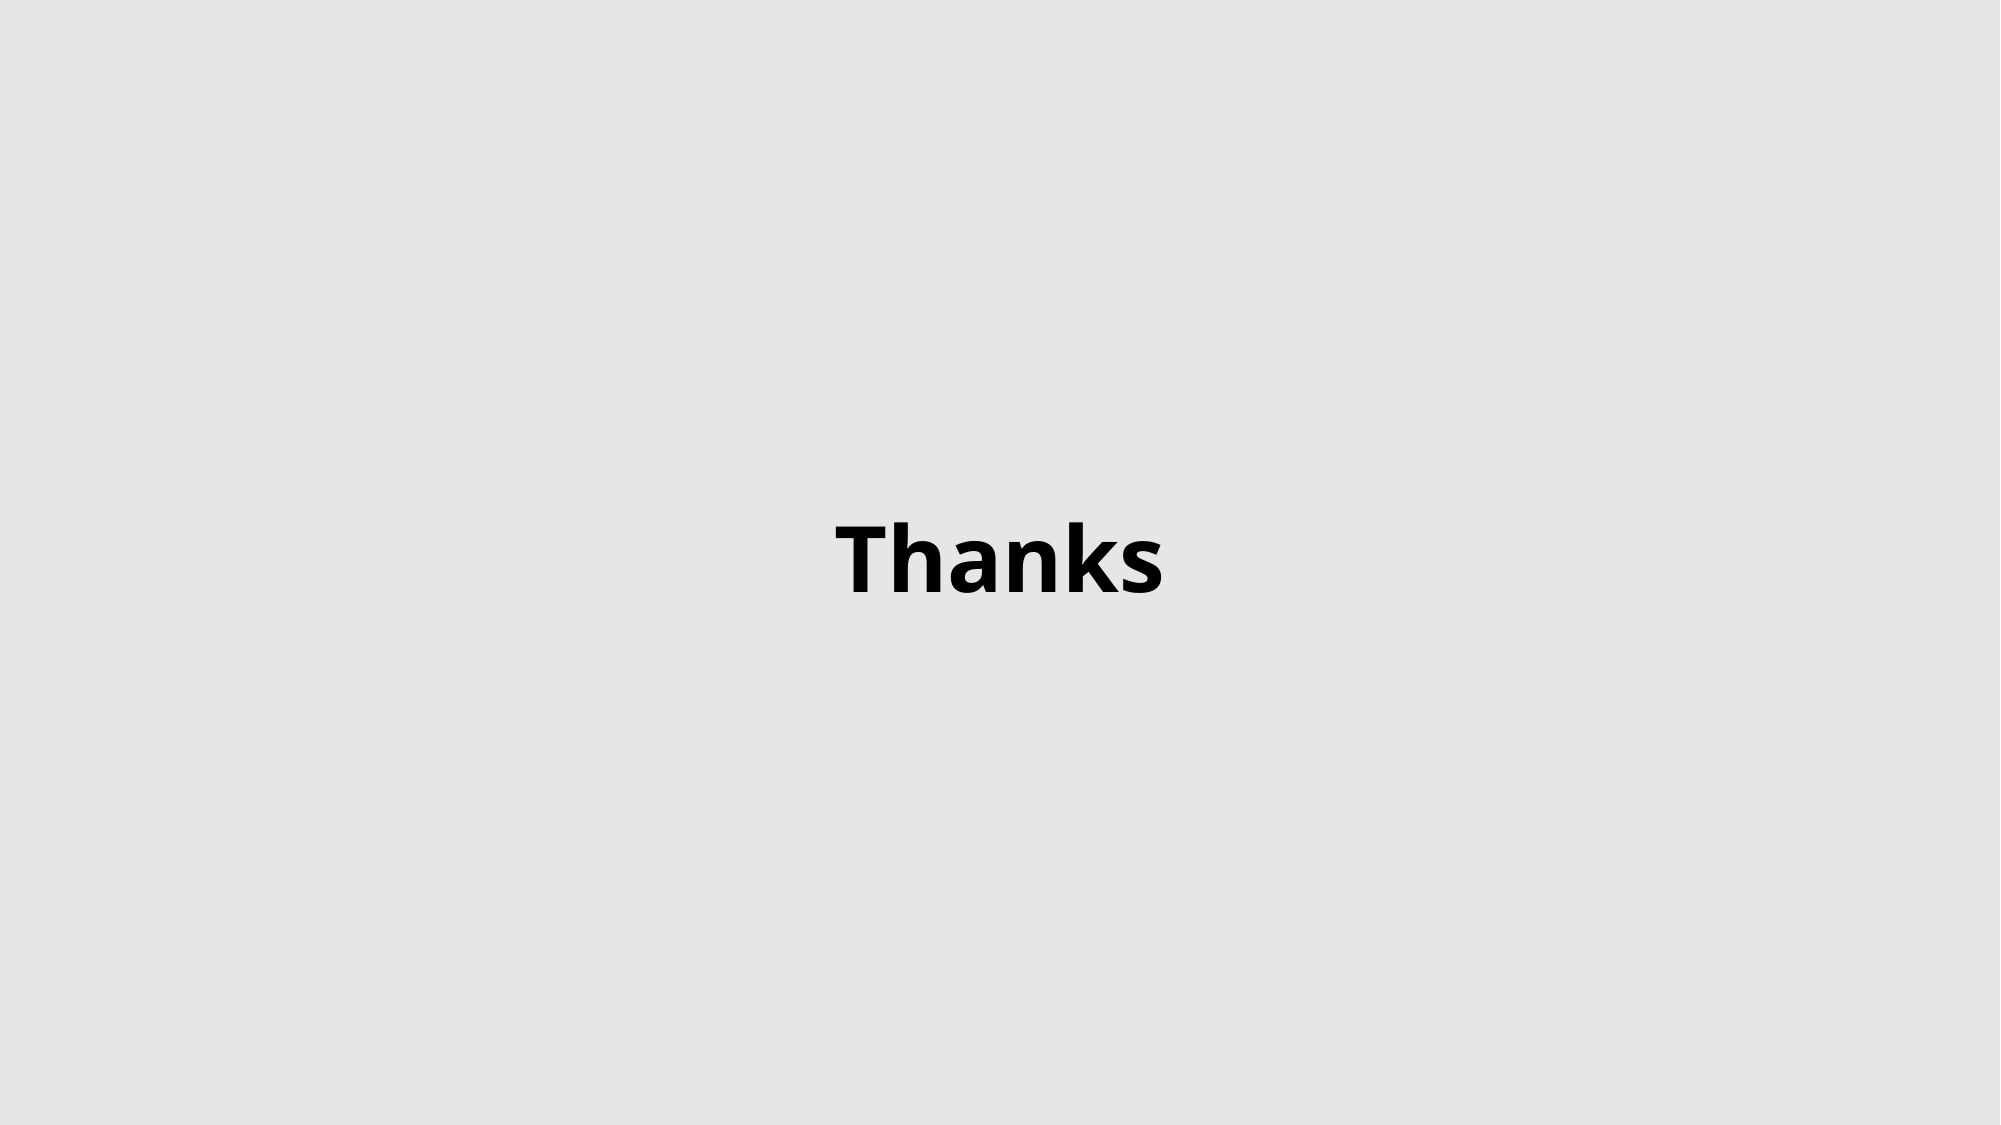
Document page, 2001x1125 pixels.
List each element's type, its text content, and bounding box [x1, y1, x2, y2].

title Thanks [137, 453, 1863, 672]
